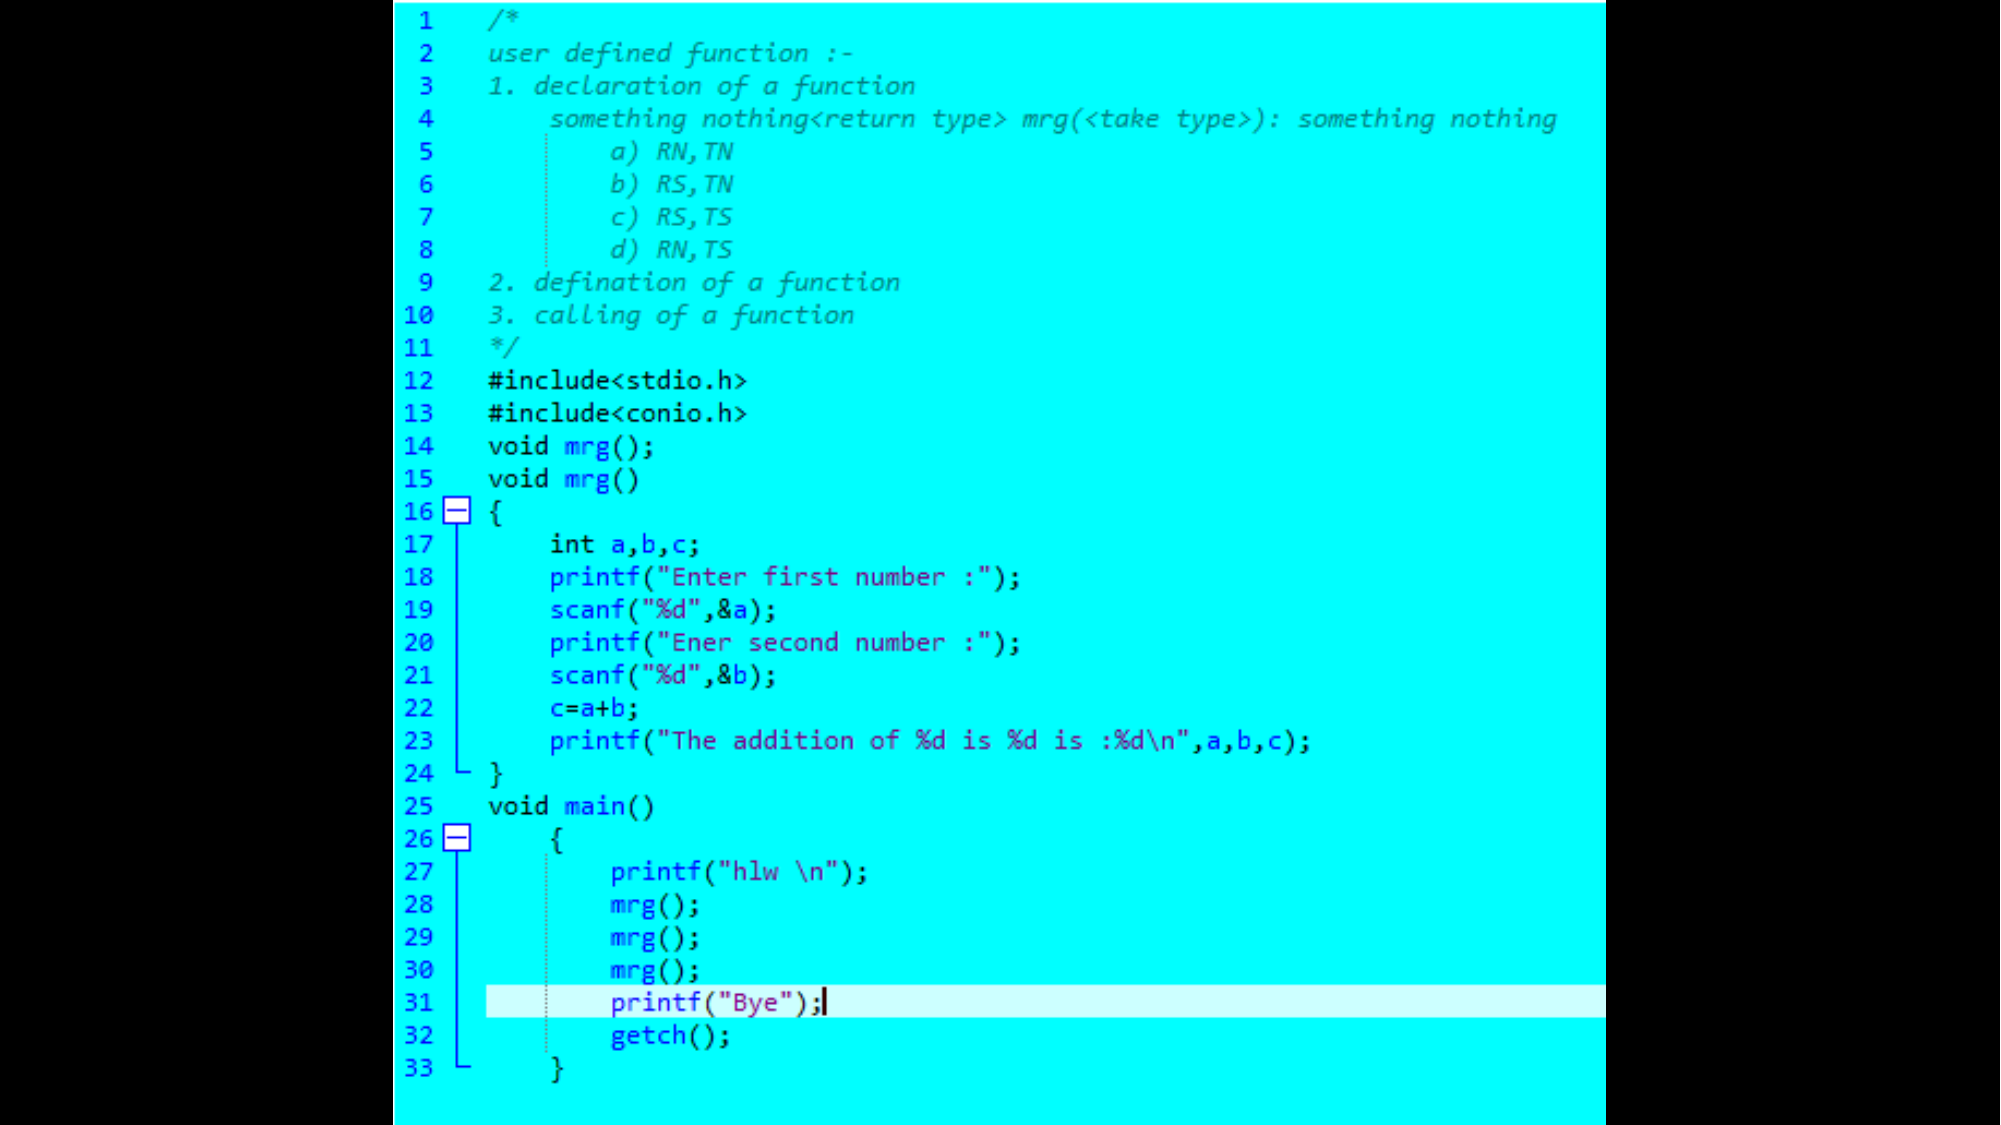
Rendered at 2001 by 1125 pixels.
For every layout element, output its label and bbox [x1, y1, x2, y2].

picture [393, 0, 1606, 1125]
